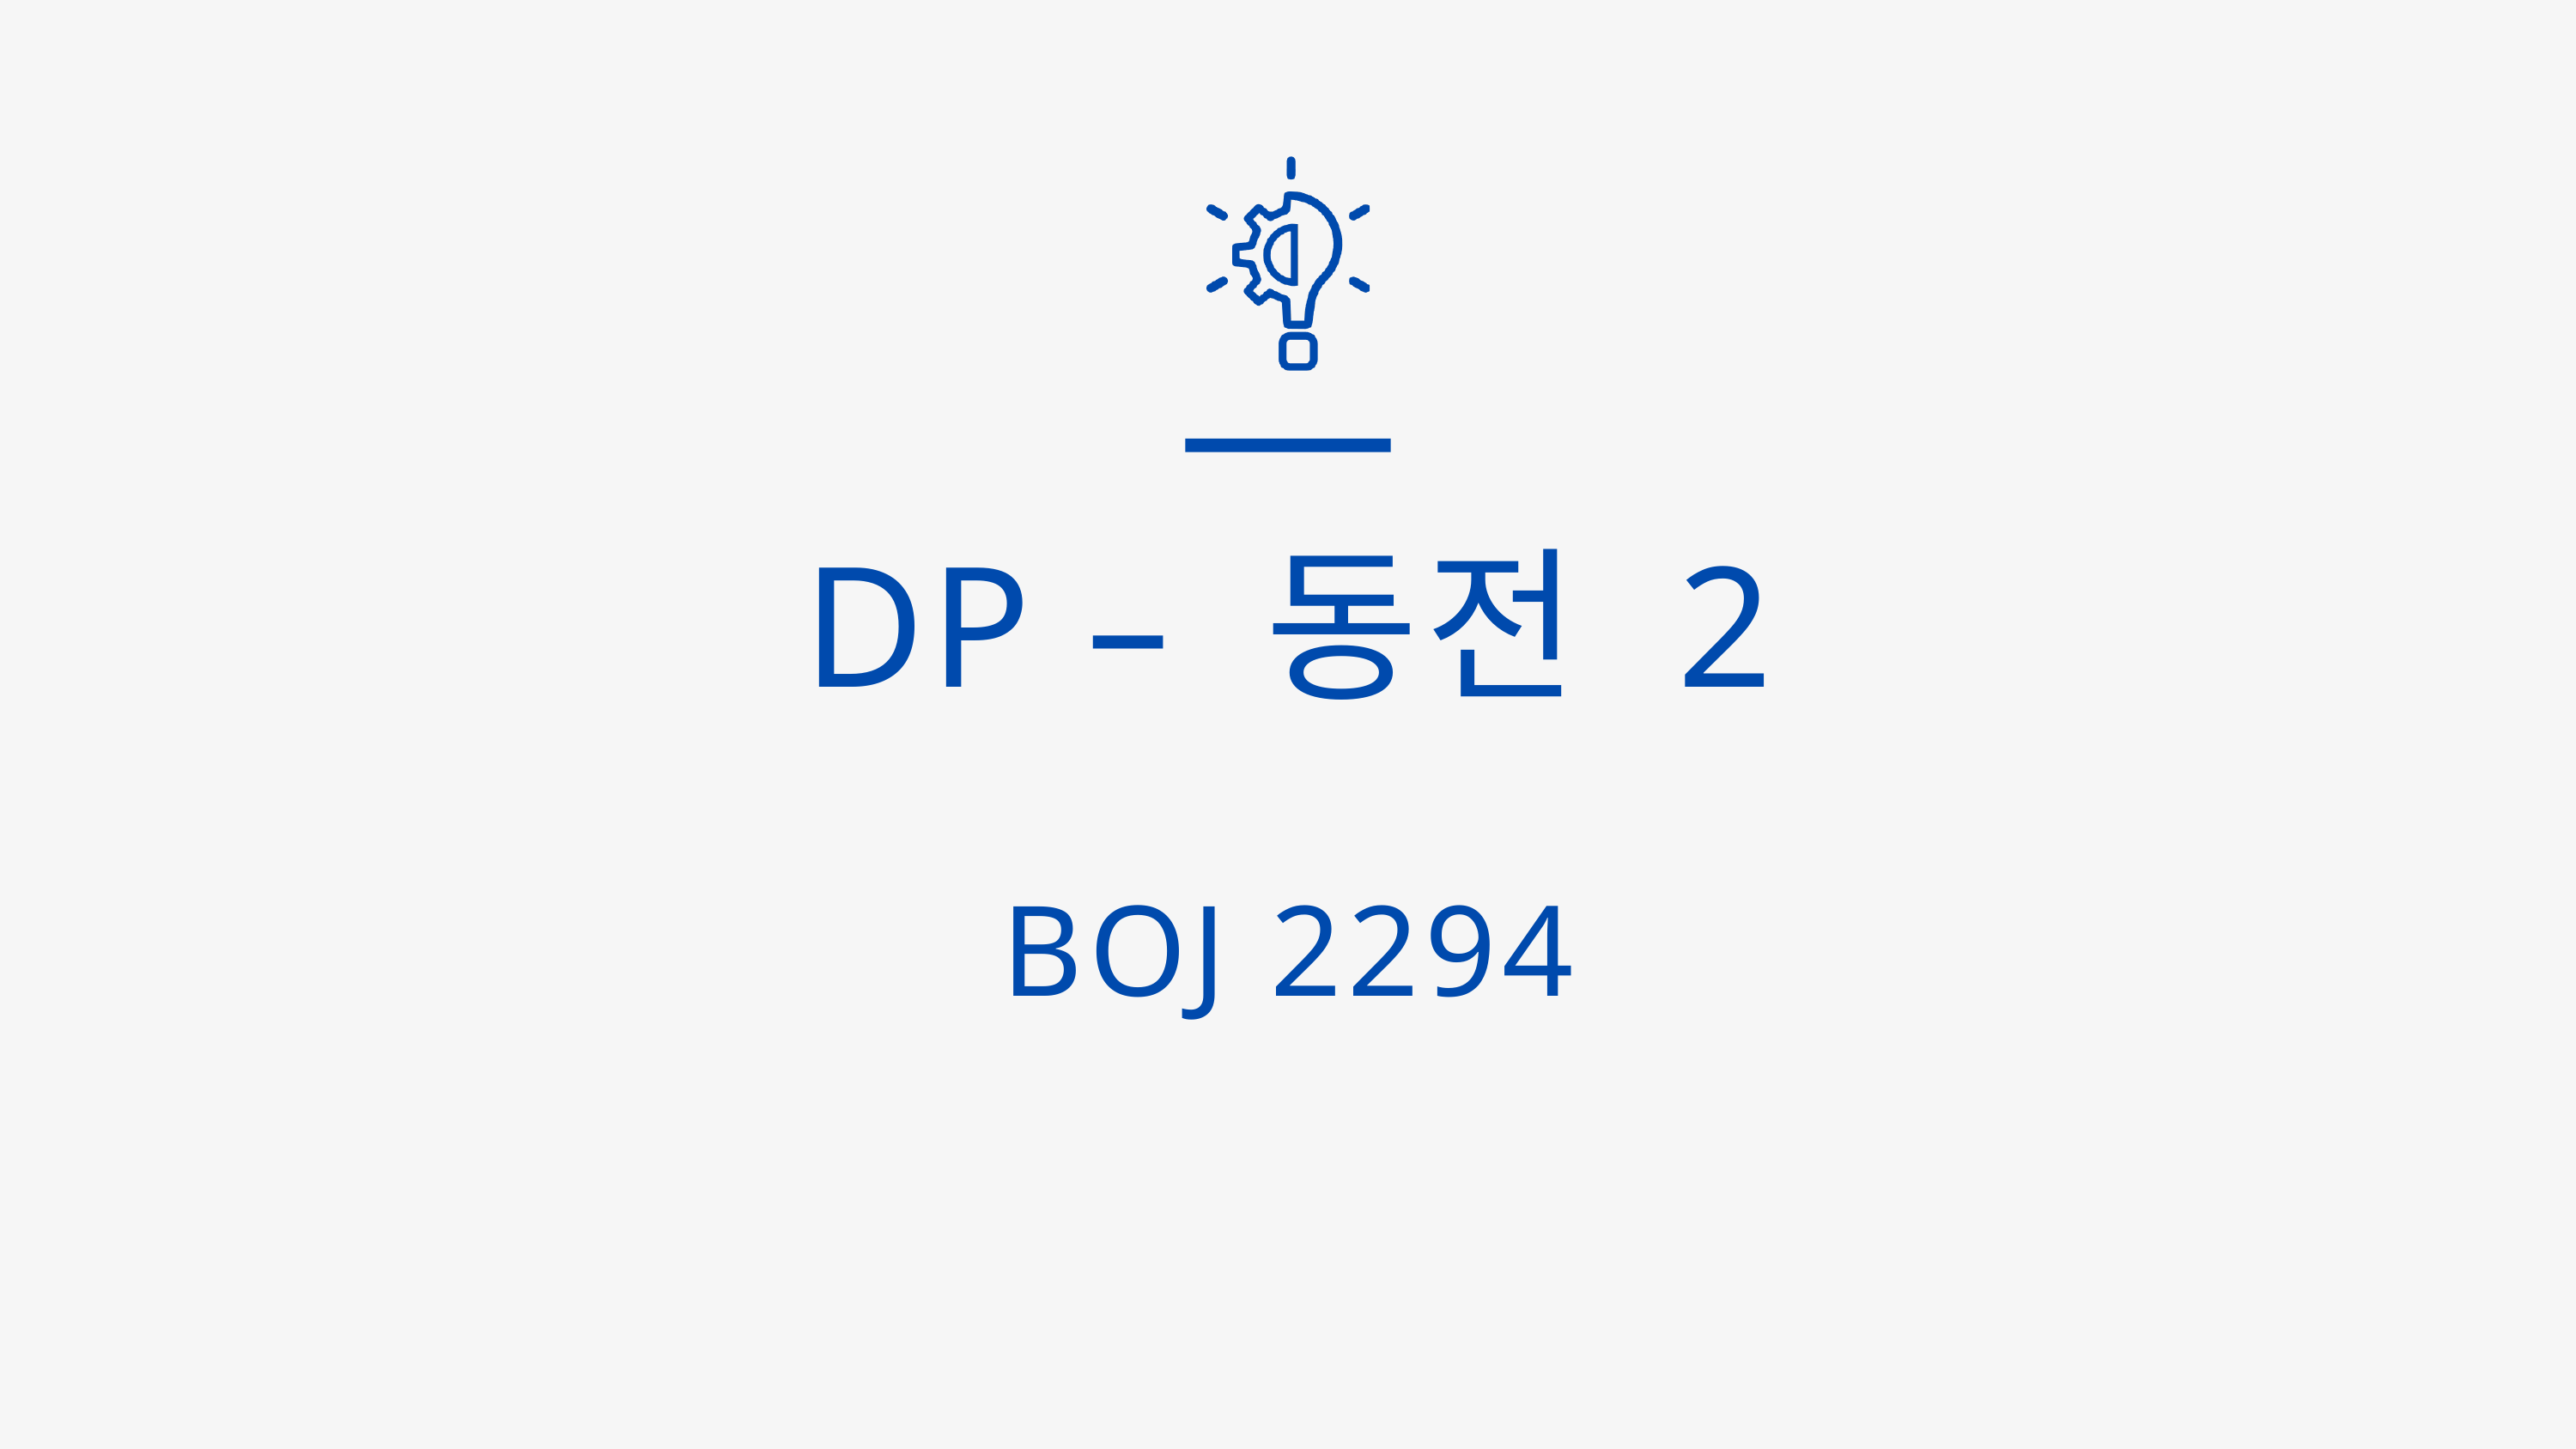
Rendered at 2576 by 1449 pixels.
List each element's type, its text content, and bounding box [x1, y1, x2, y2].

text_box [1206, 155, 1370, 371]
text_box DP – 동전 2 BOJ 2294 [144, 519, 2432, 1022]
